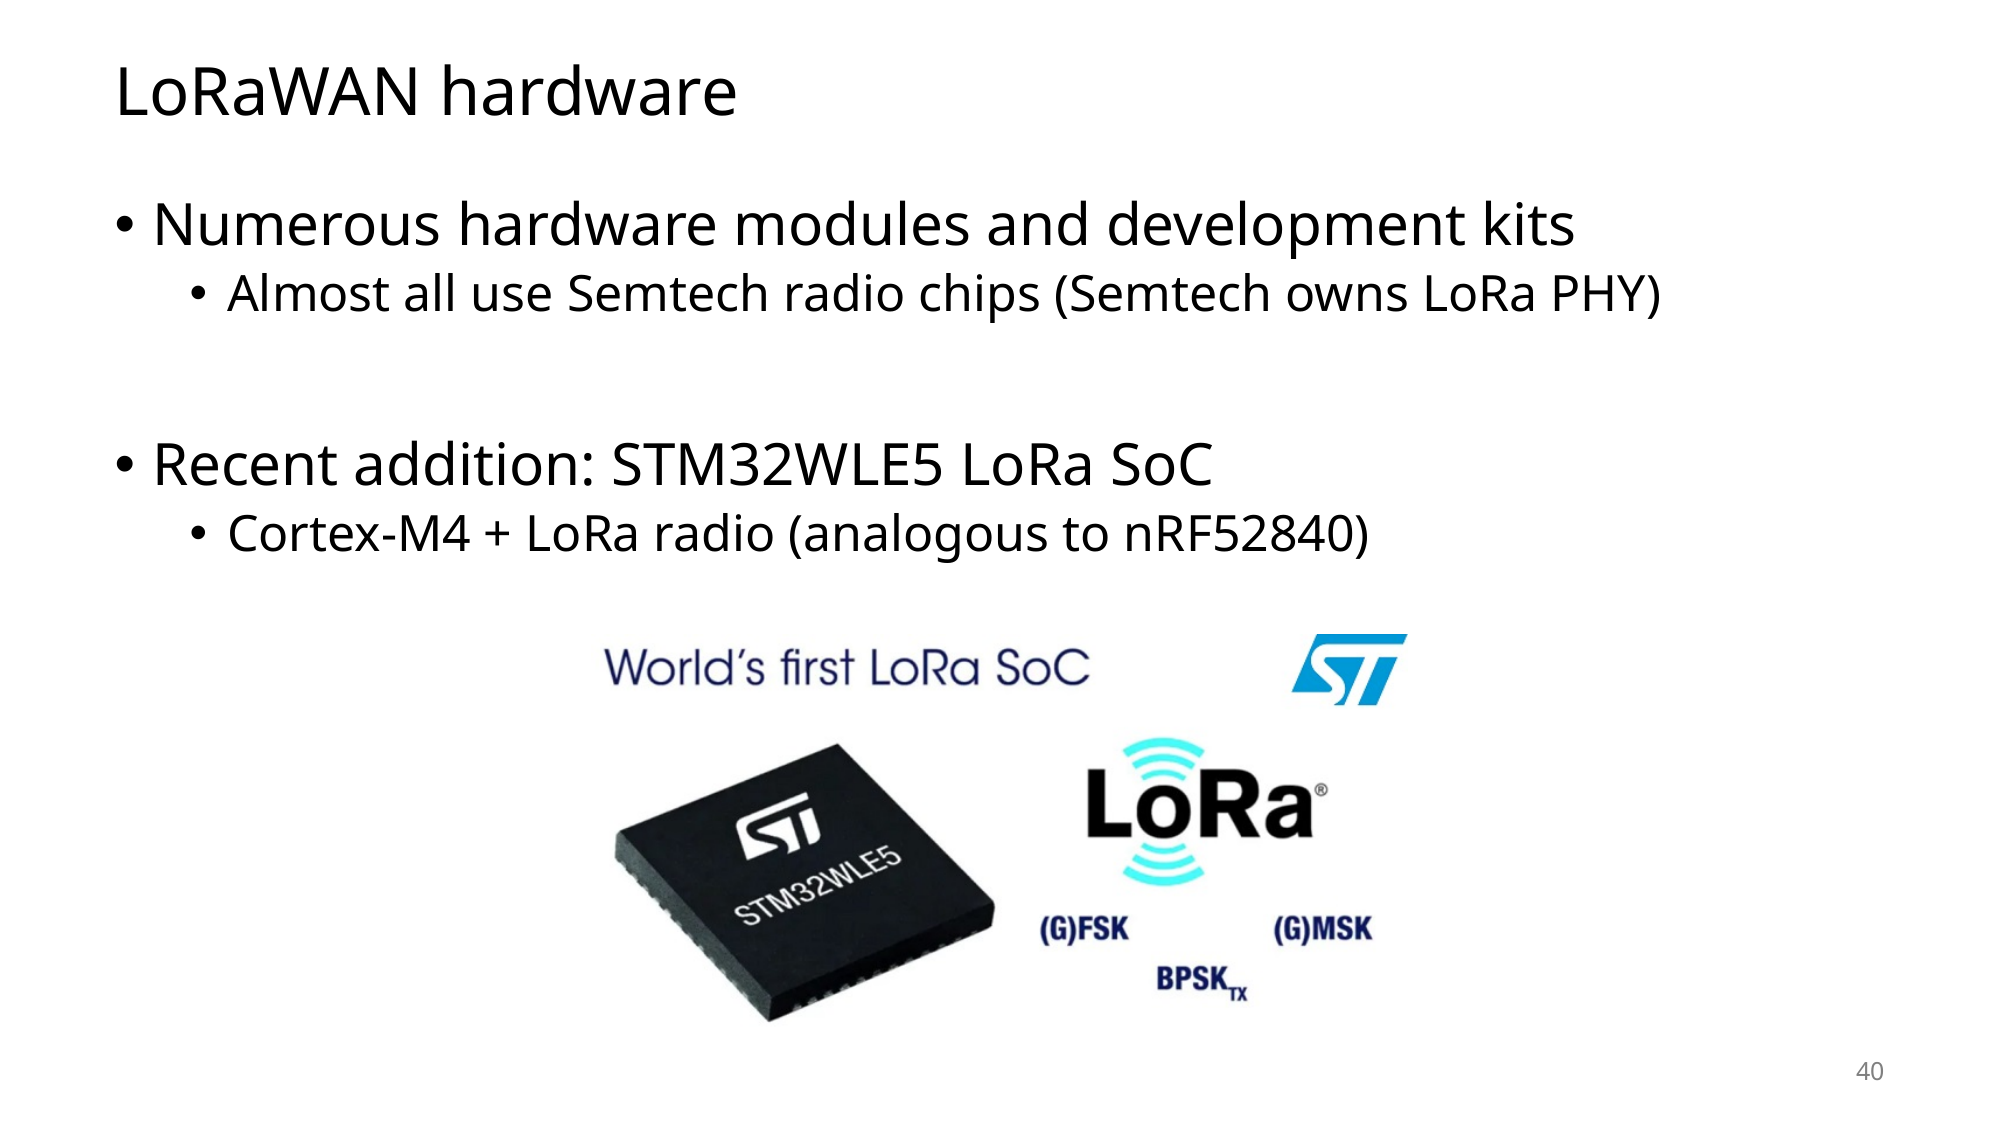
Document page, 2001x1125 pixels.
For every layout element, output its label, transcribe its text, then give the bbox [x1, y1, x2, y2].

slide_number 40 [1749, 1042, 1900, 1103]
picture [591, 634, 1408, 1043]
list Numerous hardware modules and development kits Almost all use Semtech radio chips (Semtech owns LoRa PHY) Recent addition: STM32WLE5 LoRa SoC Cortex-M4 + LoRa radio (analogous to nRF52840) [99, 187, 1900, 1013]
title LoRaWAN hardware [99, 37, 1900, 150]
